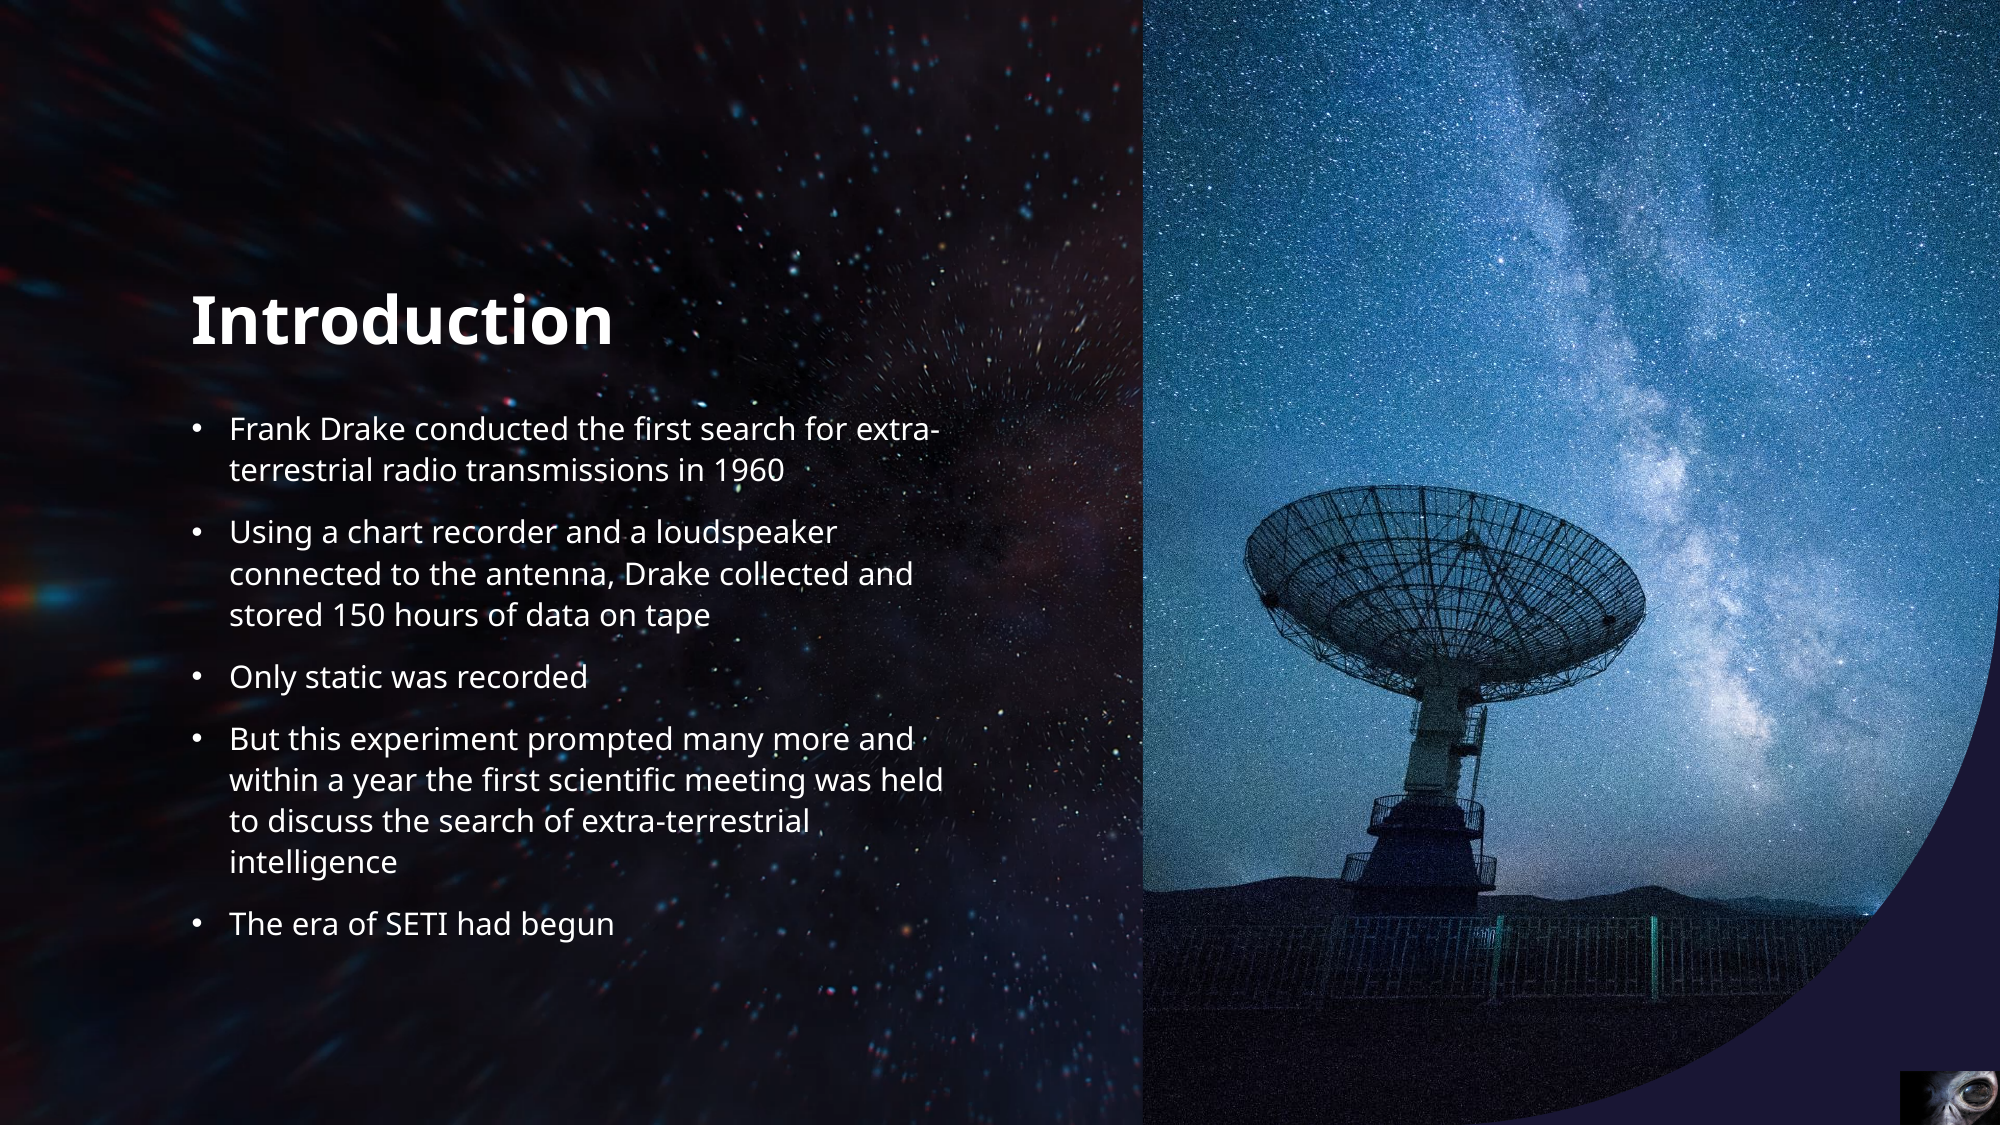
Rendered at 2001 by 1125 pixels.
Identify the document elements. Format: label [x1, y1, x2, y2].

picture [1142, 0, 2000, 1125]
text_box [0, 0, 1142, 1125]
